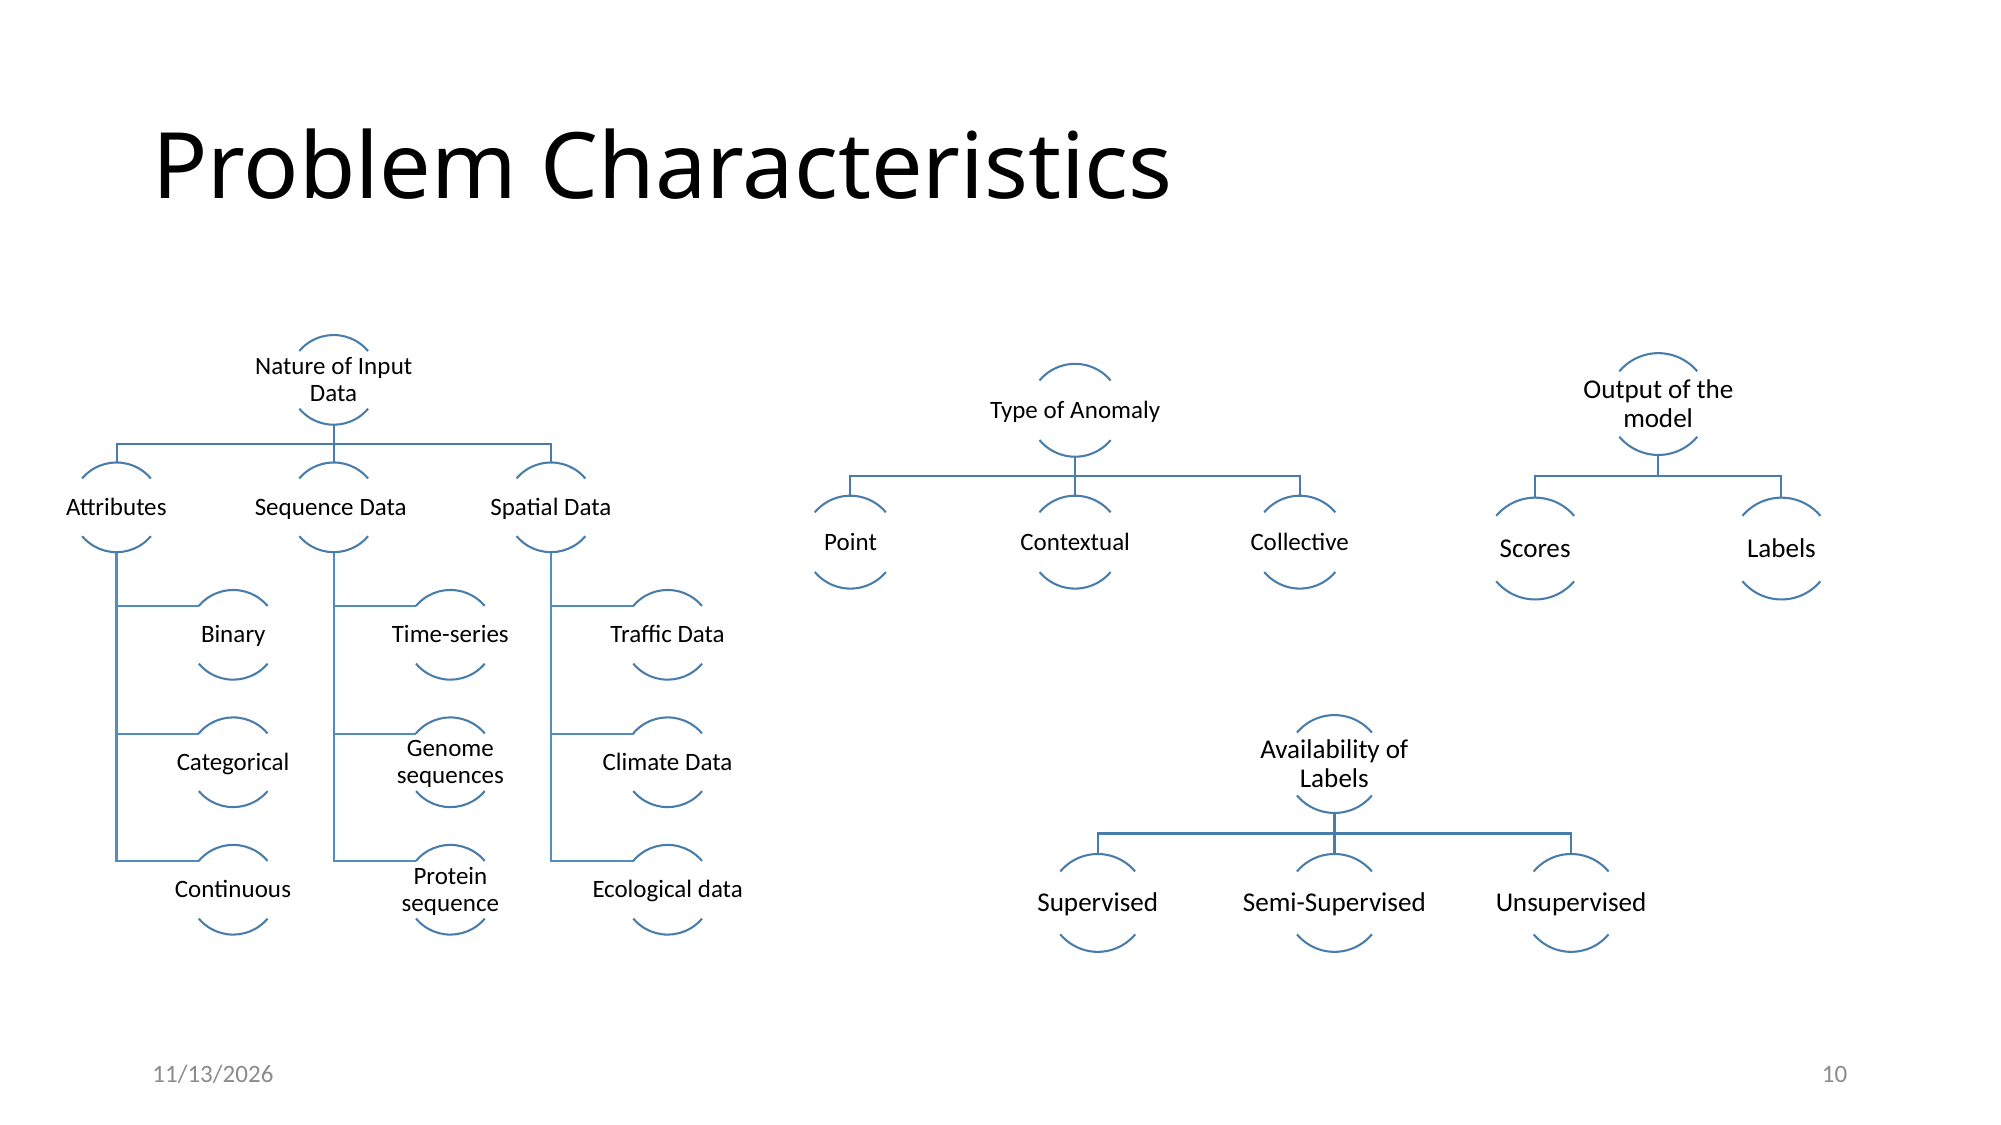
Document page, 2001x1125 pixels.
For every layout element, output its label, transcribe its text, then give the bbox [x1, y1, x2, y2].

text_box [757, 224, 1393, 728]
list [26, 234, 758, 1036]
title Problem Characteristics [137, 59, 1863, 278]
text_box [999, 656, 1669, 1011]
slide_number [137, 1042, 588, 1103]
slide_number 10 [1412, 1042, 1863, 1103]
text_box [1433, 295, 1884, 657]
